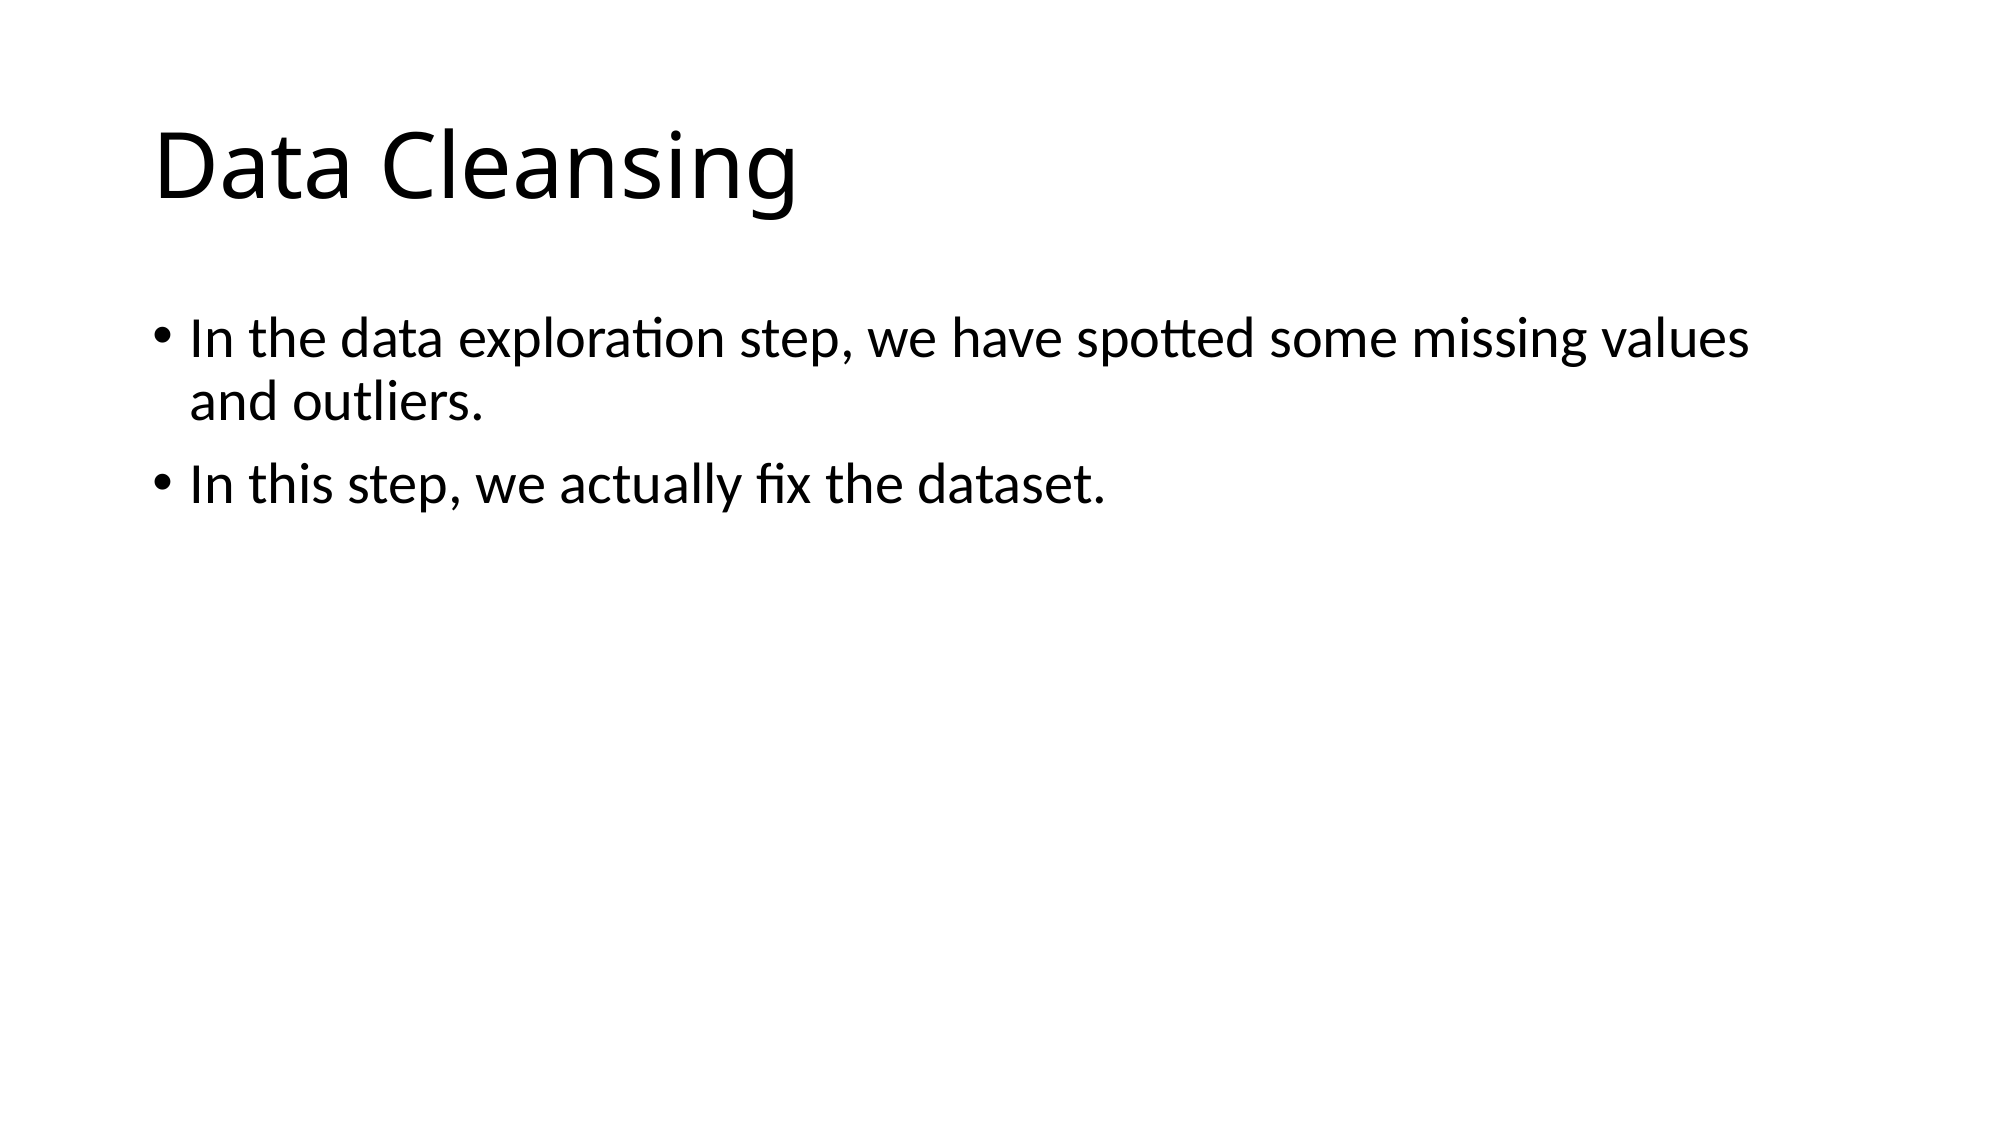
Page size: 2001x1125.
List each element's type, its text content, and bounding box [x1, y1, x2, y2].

list In the data exploration step, we have spotted some missing values and outliers. In this step, we actually fix the dataset. [137, 299, 1863, 1014]
title Data Cleansing [137, 59, 1863, 278]
